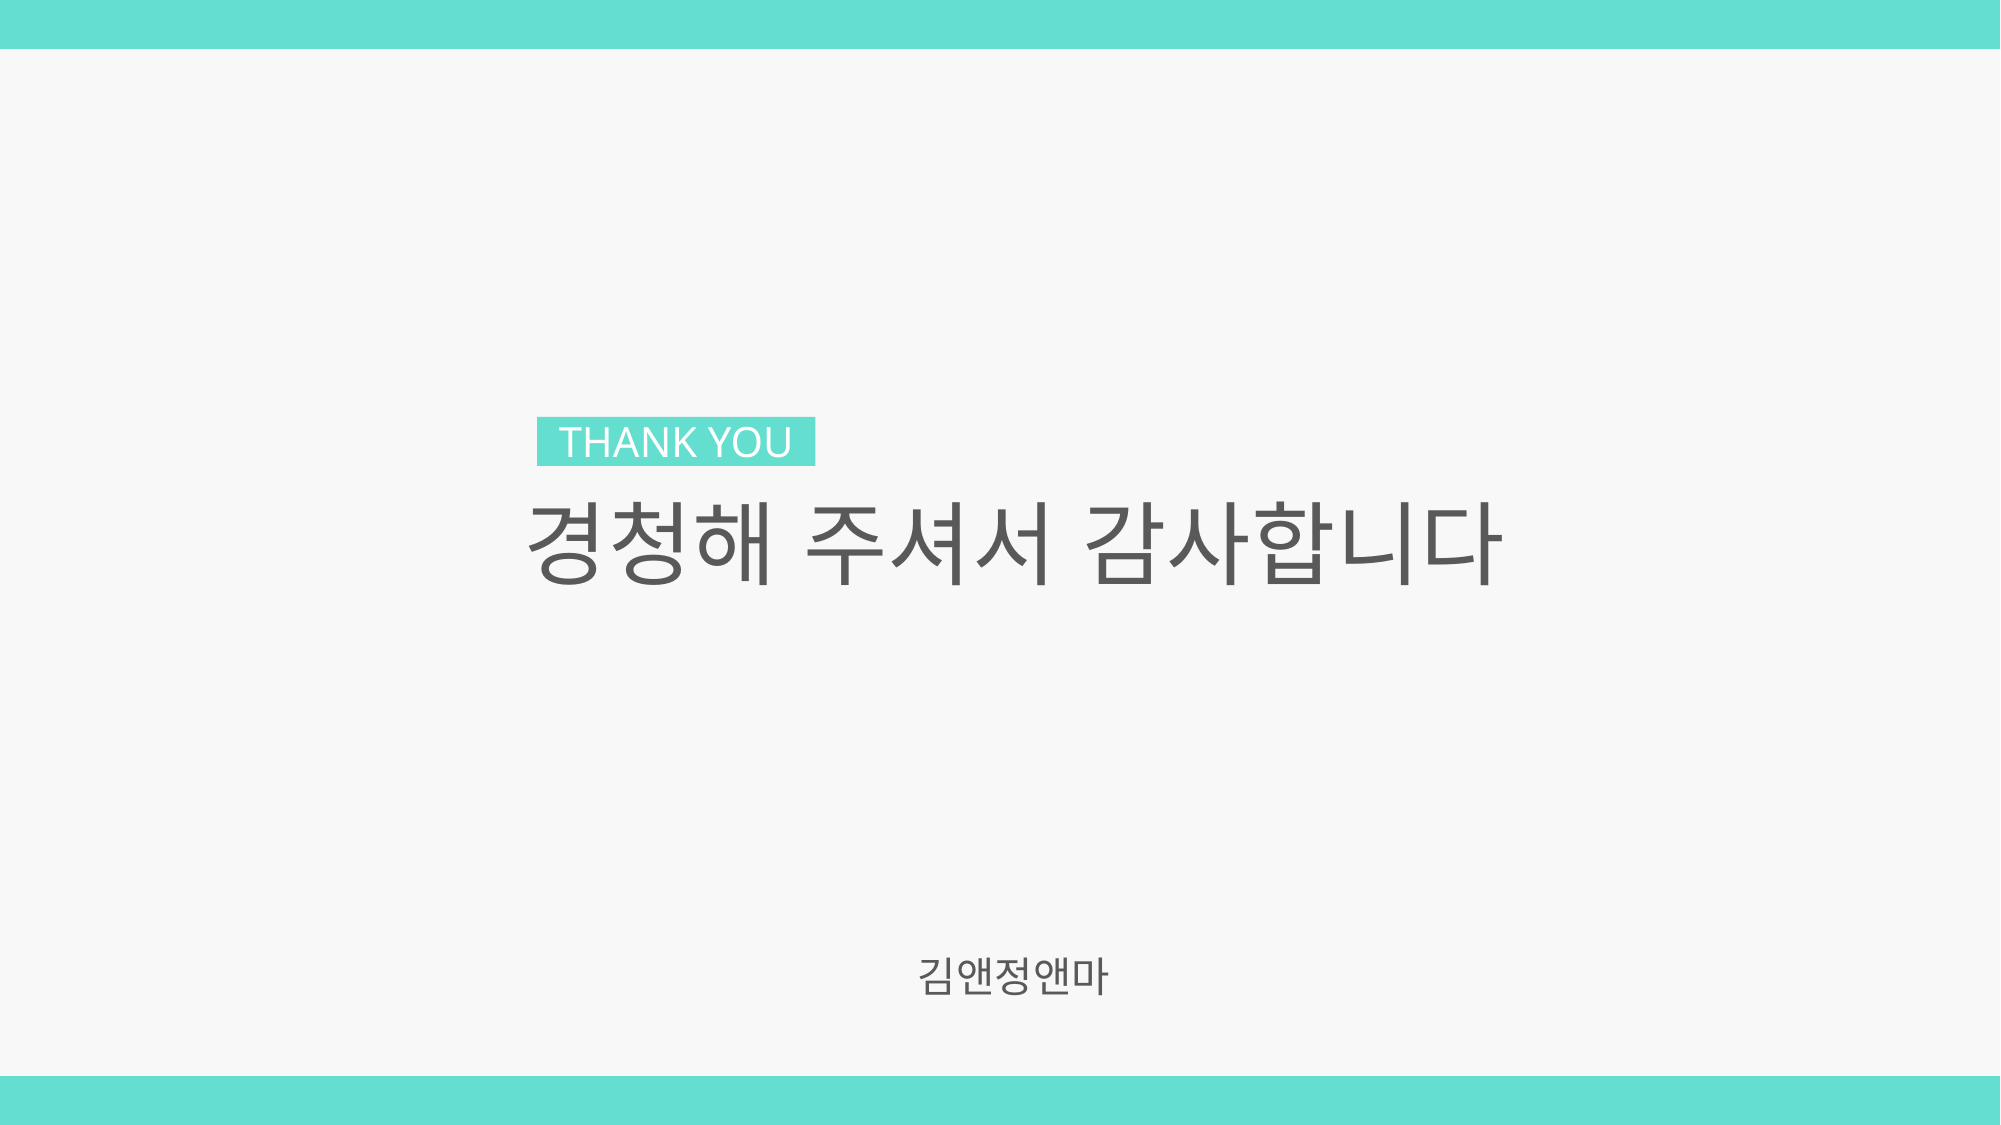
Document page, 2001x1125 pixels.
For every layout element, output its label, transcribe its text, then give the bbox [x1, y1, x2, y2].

text_box 김앤정앤마 [903, 943, 1126, 1009]
text_box THANK YOU [537, 408, 816, 474]
text_box 경청해 주셔서 감사합니다 [509, 479, 1520, 605]
text_box [0, 1075, 2000, 1125]
text_box [0, 0, 2000, 50]
